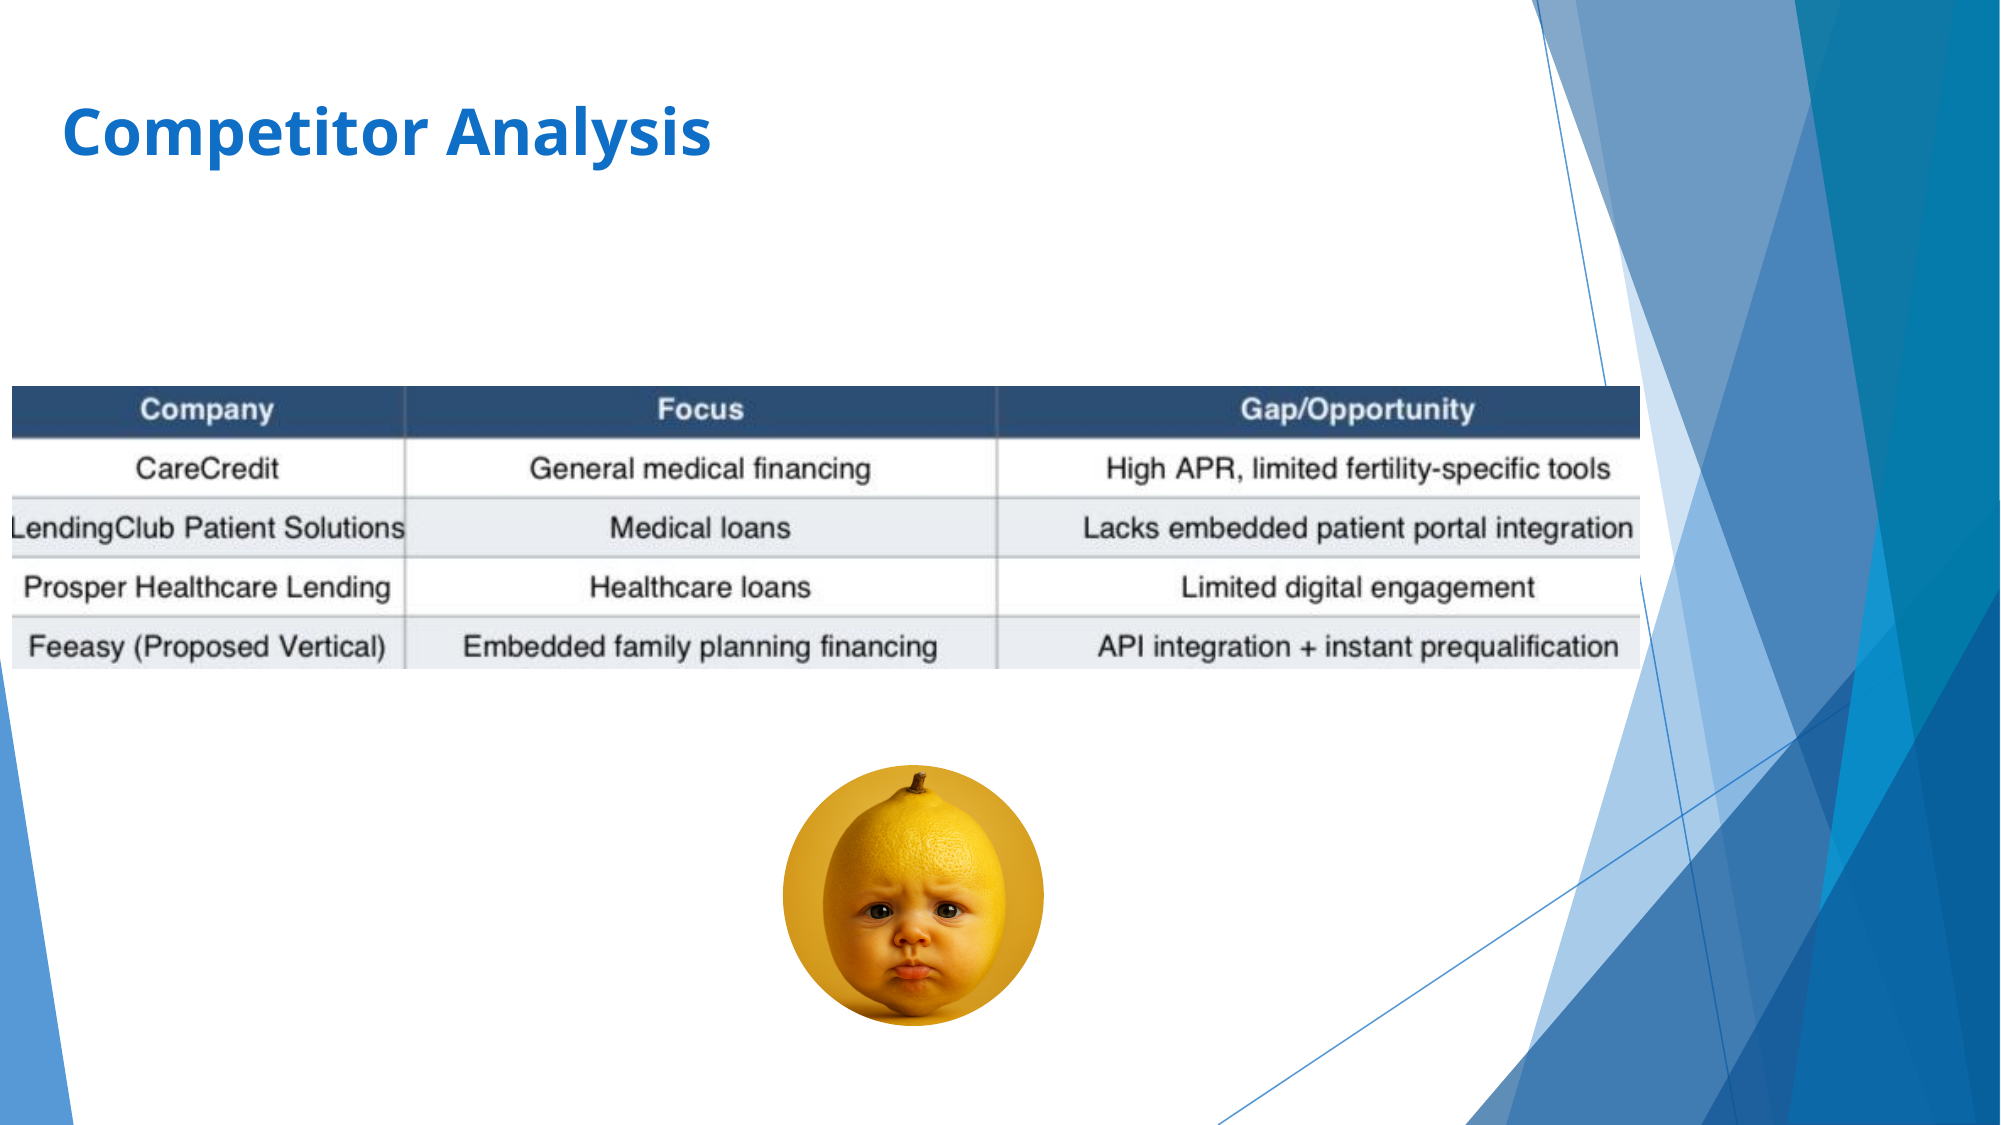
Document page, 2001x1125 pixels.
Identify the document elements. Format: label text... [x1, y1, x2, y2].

picture [12, 386, 1640, 670]
picture [782, 764, 1045, 1027]
title Competitor Analysis [46, 83, 1582, 204]
